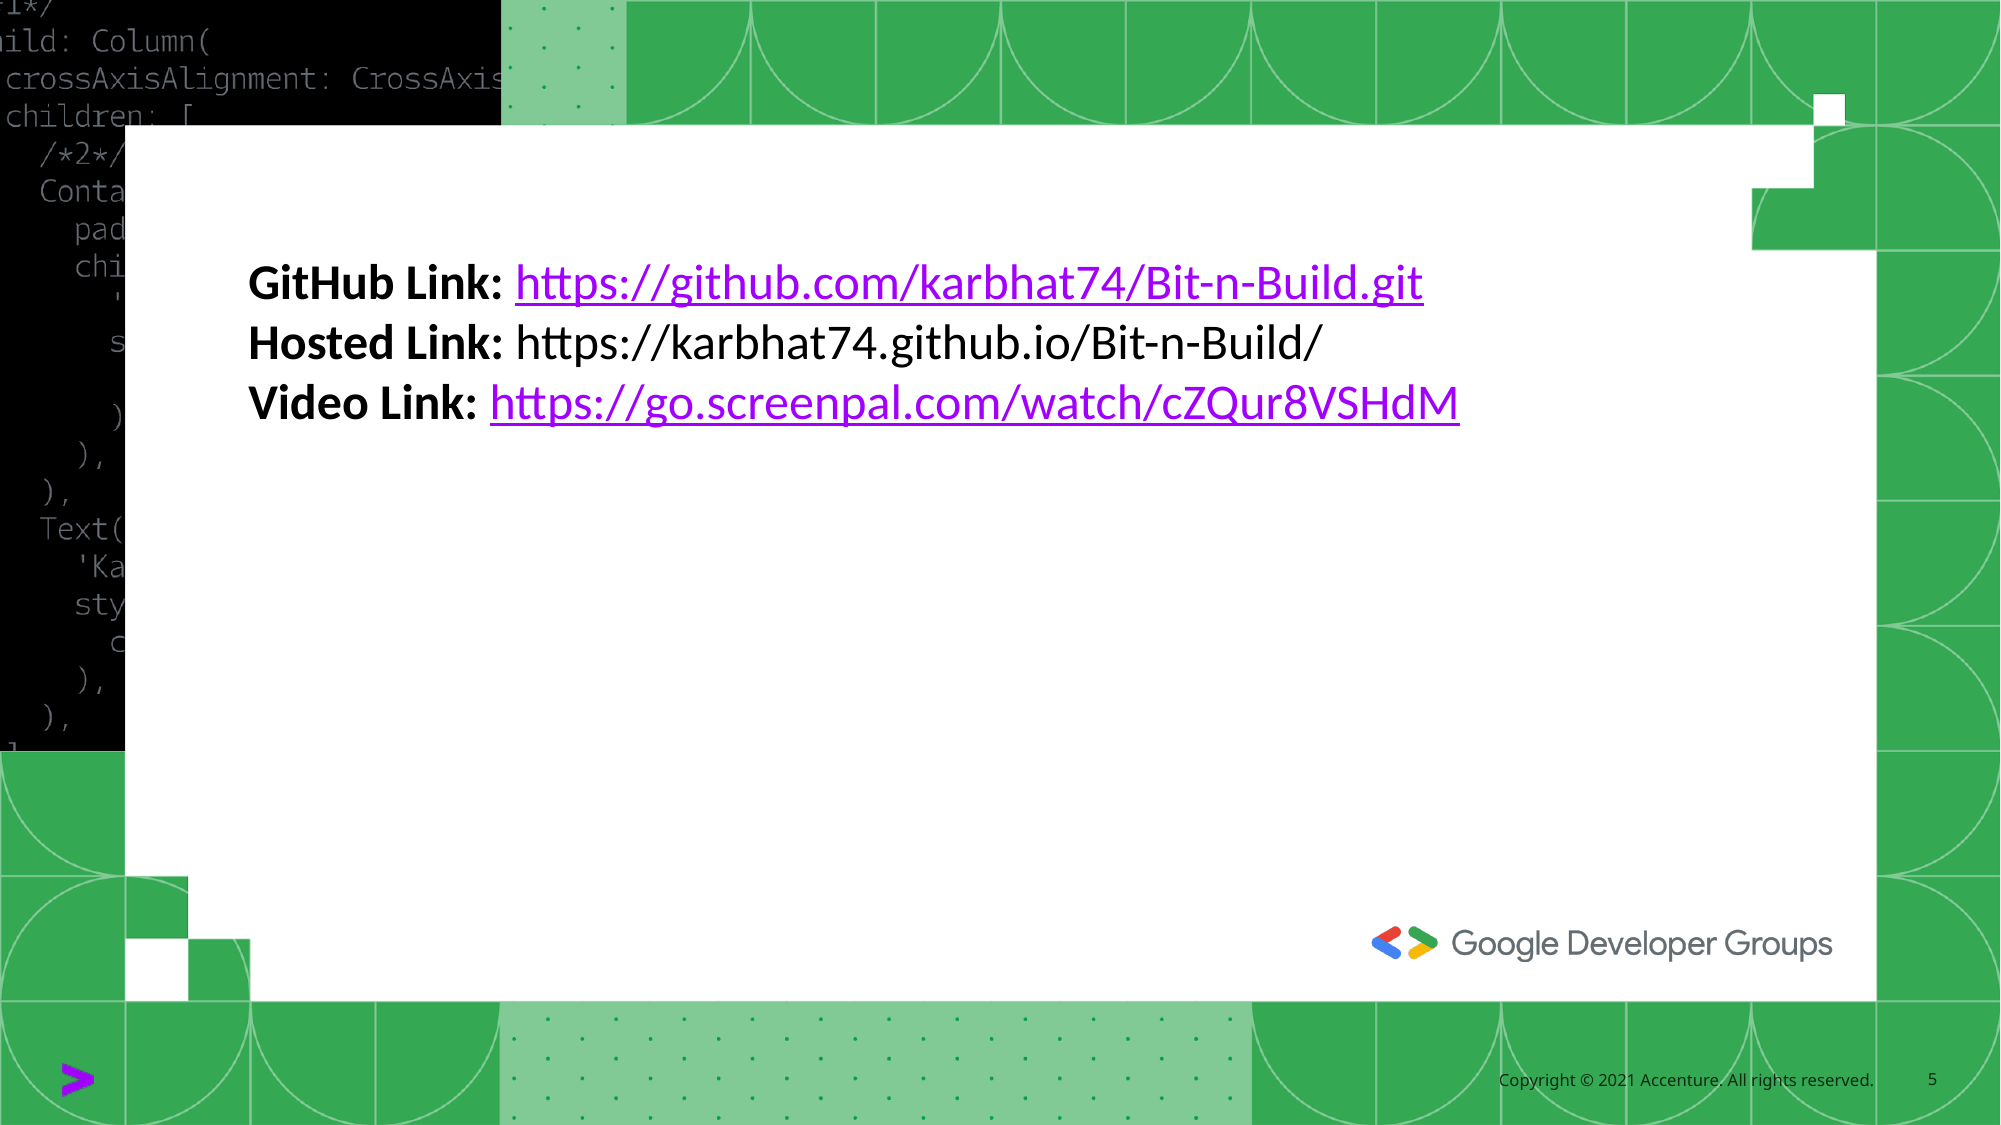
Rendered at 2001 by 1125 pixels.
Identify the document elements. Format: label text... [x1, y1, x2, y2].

text_box GitHub Link: https://github.com/karbhat74/Bit-n-Build.git Hosted Link: https://karbhat74.github.io/Bit-n-Build/ Video Link: https://go.screenpal.com/watch/cZQur8VSHdM [233, 242, 1625, 438]
picture [0, 0, 2001, 1125]
